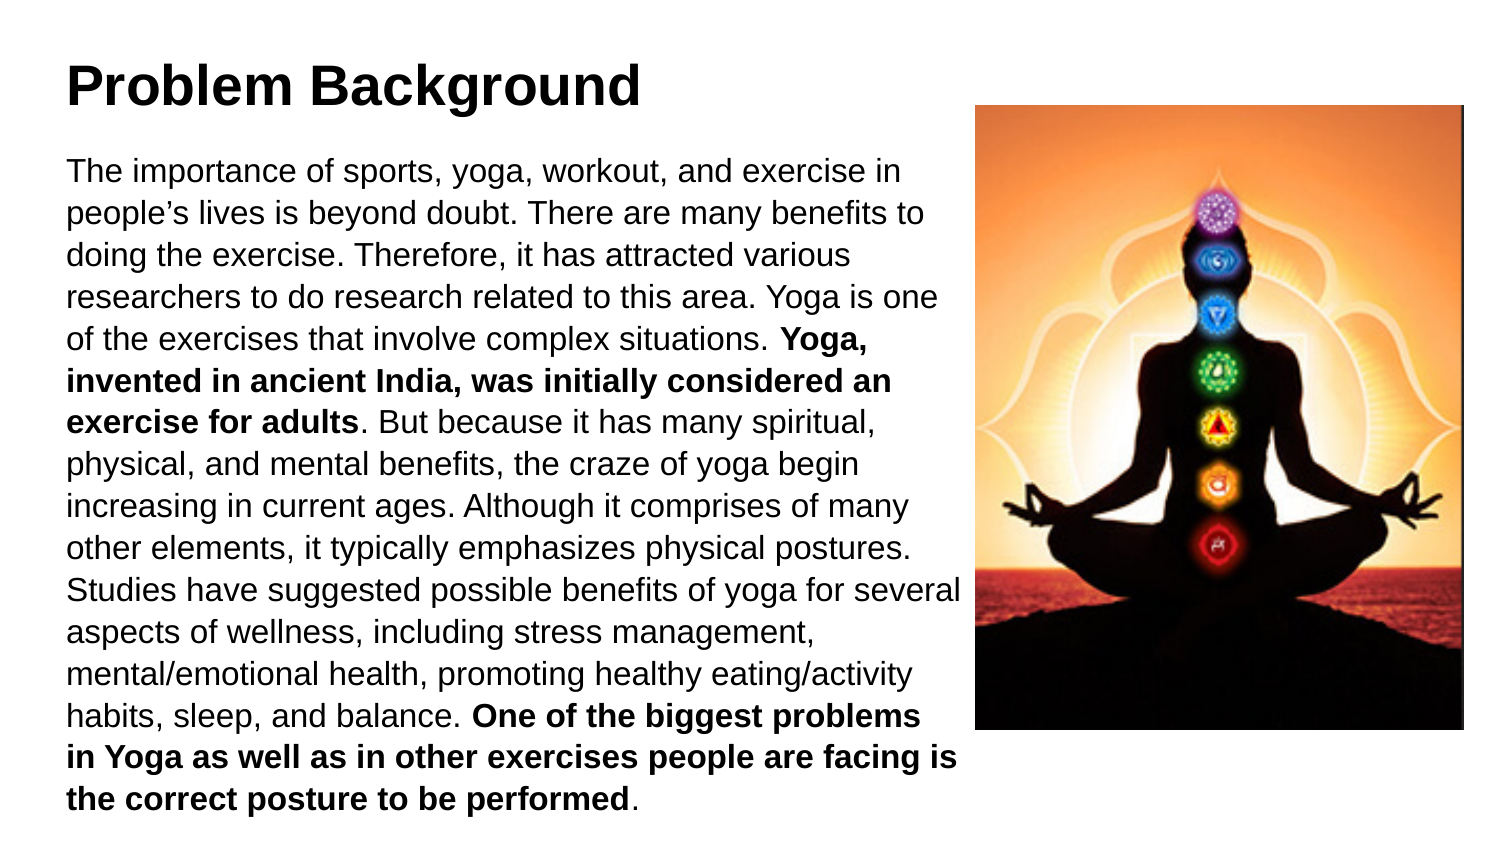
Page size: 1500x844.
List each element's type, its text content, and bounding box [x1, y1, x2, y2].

title Problem Background [51, 38, 1449, 132]
list The importance of sports, yoga, workout, and exercise in people’s lives is beyond doubt. There are many benefits to doing the exercise. Therefore, it has attracted various researchers to do research related to this area. Yoga is one of the exercises that involve complex situations. Yoga, invented in ancient India, was initially considered an exercise for adults. But because it has many spiritual, physical, and mental benefits, the craze of yoga begin increasing in current ages. Although it comprises of many other elements, it typically emphasizes physical postures. Studies have suggested possible benefits of yoga for several aspects of wellness, including stress management, mental/emotional health, promoting healthy eating/activity habits, sleep, and balance. One of the biggest problems in Yoga as well as in other exercises people are facing is the correct posture to be performed. [51, 132, 986, 790]
picture [975, 105, 1465, 731]
